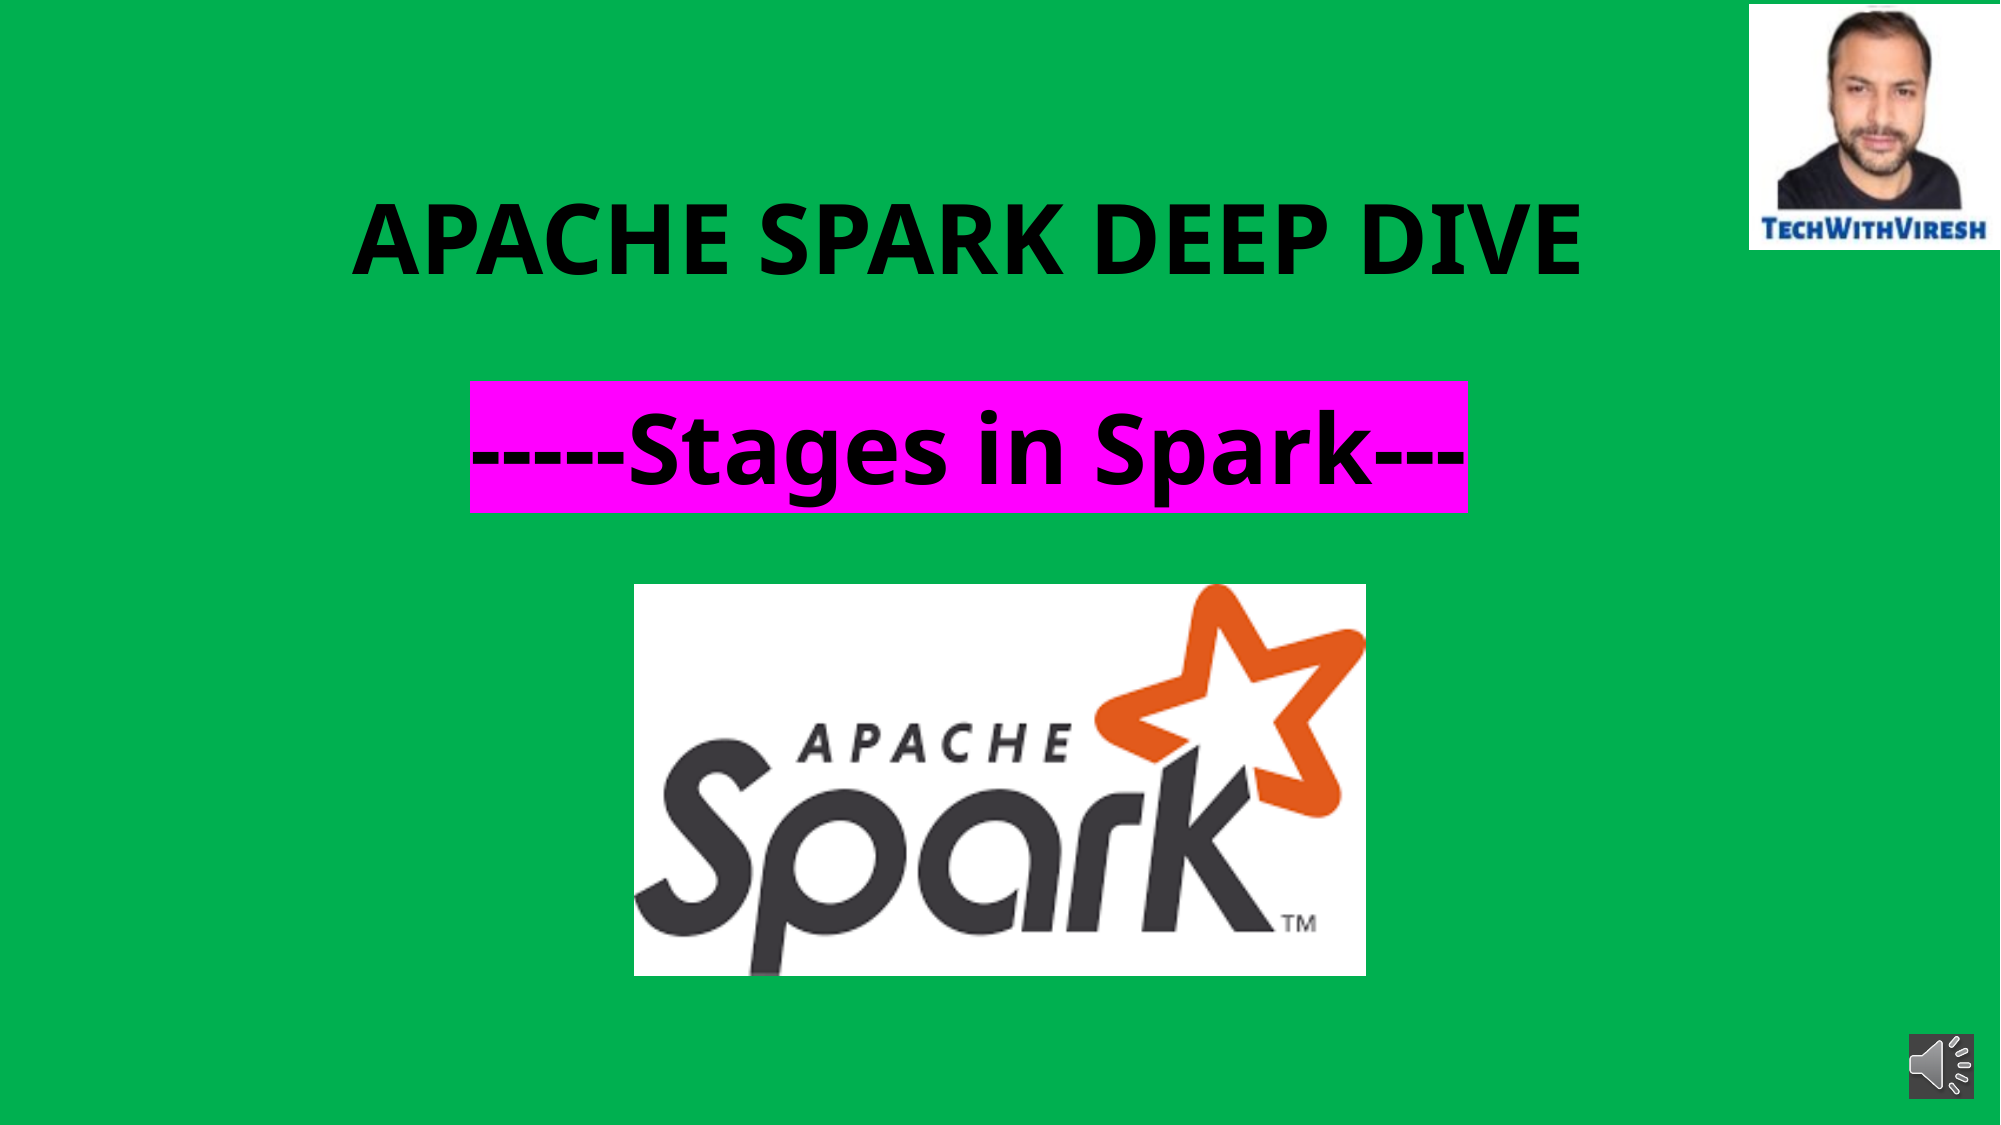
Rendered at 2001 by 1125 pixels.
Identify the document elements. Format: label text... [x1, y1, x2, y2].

title APACHE SPARK DEEP DIVE -----Stages in Spark--- [188, 71, 1750, 576]
picture [1908, 1033, 1975, 1100]
picture [634, 584, 1366, 976]
picture [1749, 4, 2000, 250]
